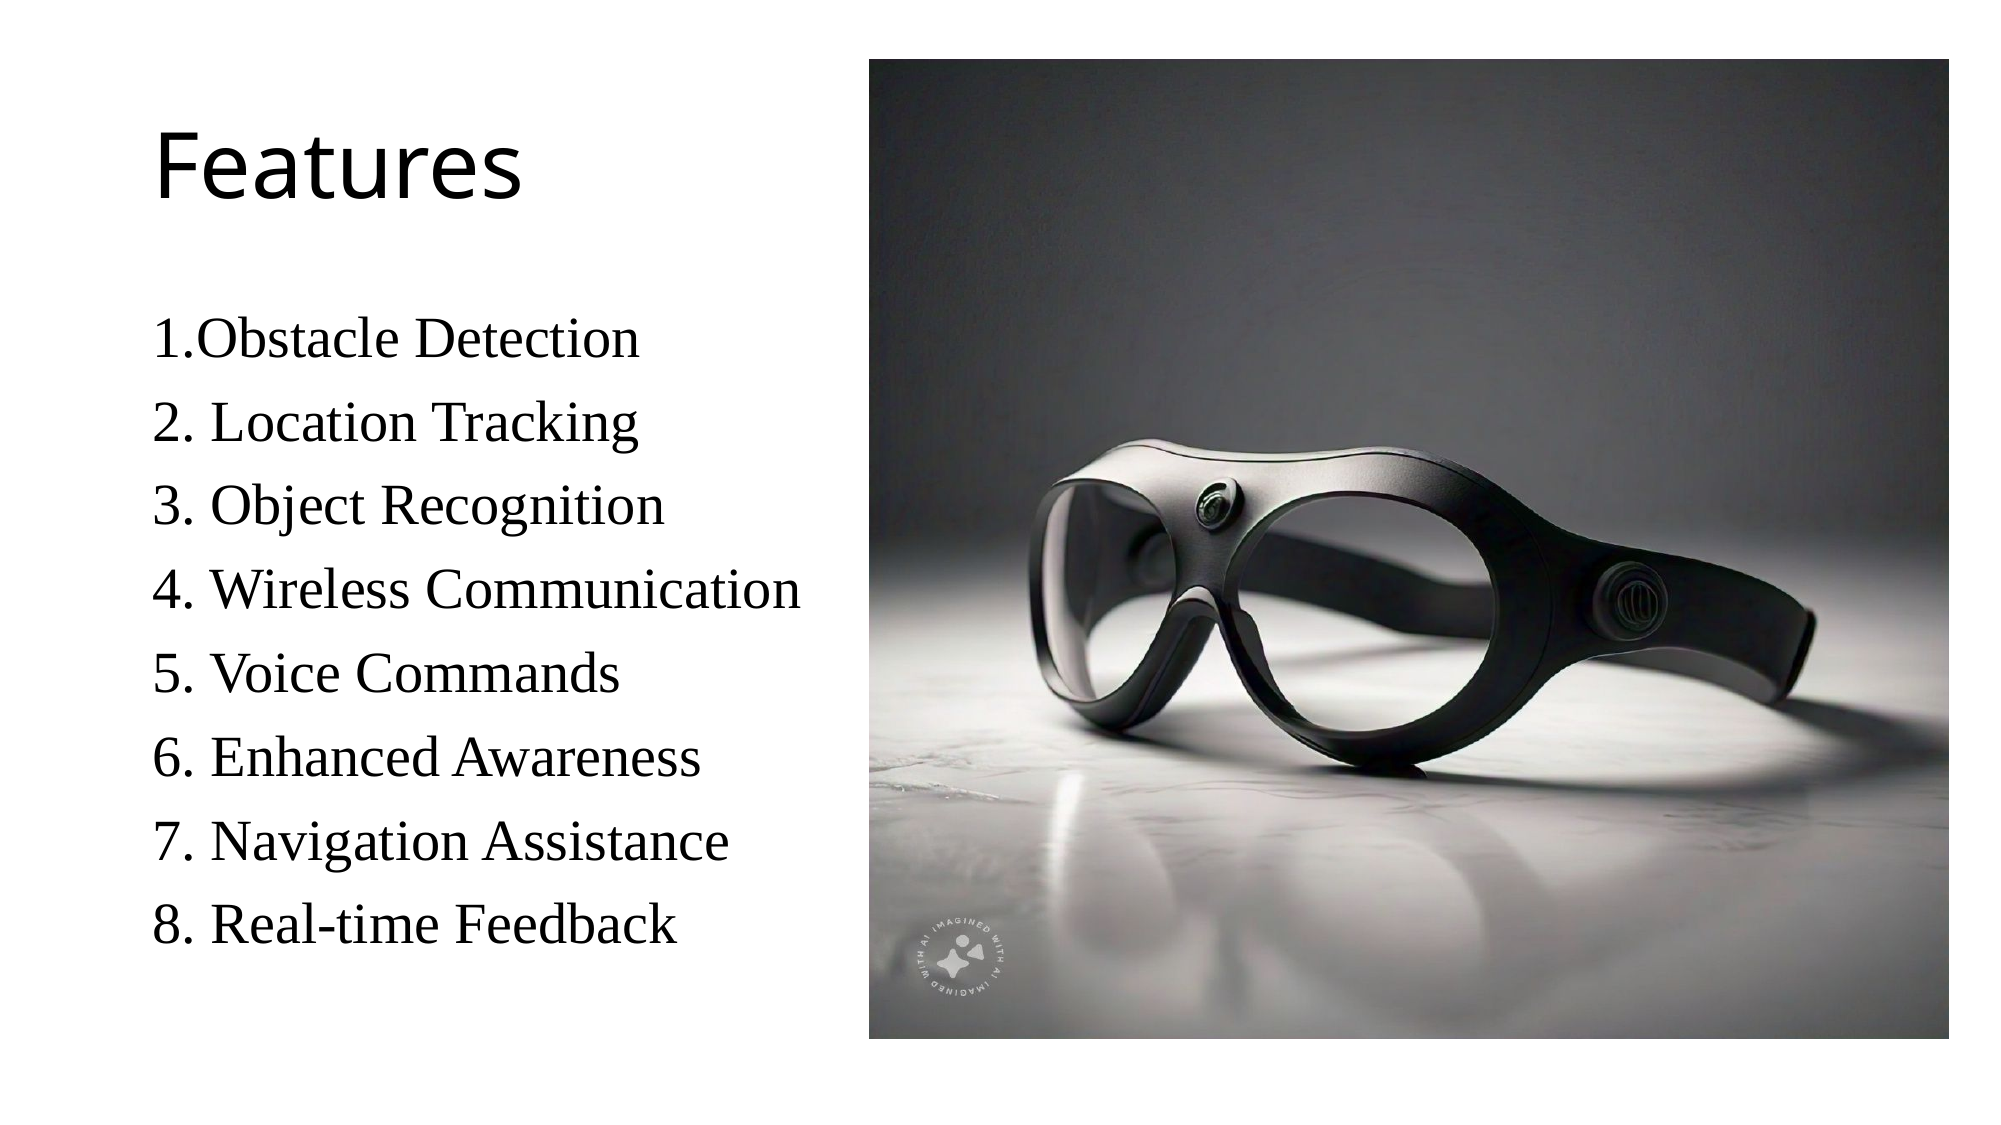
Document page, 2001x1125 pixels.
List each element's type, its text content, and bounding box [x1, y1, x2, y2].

list 1.Obstacle Detection 2. Location Tracking 3. Object Recognition 4. Wireless Communication 5. Voice Commands 6. Enhanced Awareness 7. Navigation Assistance 8. Real-time Feedback [137, 299, 869, 1014]
title Features [137, 59, 869, 278]
picture [869, 59, 1949, 1039]
